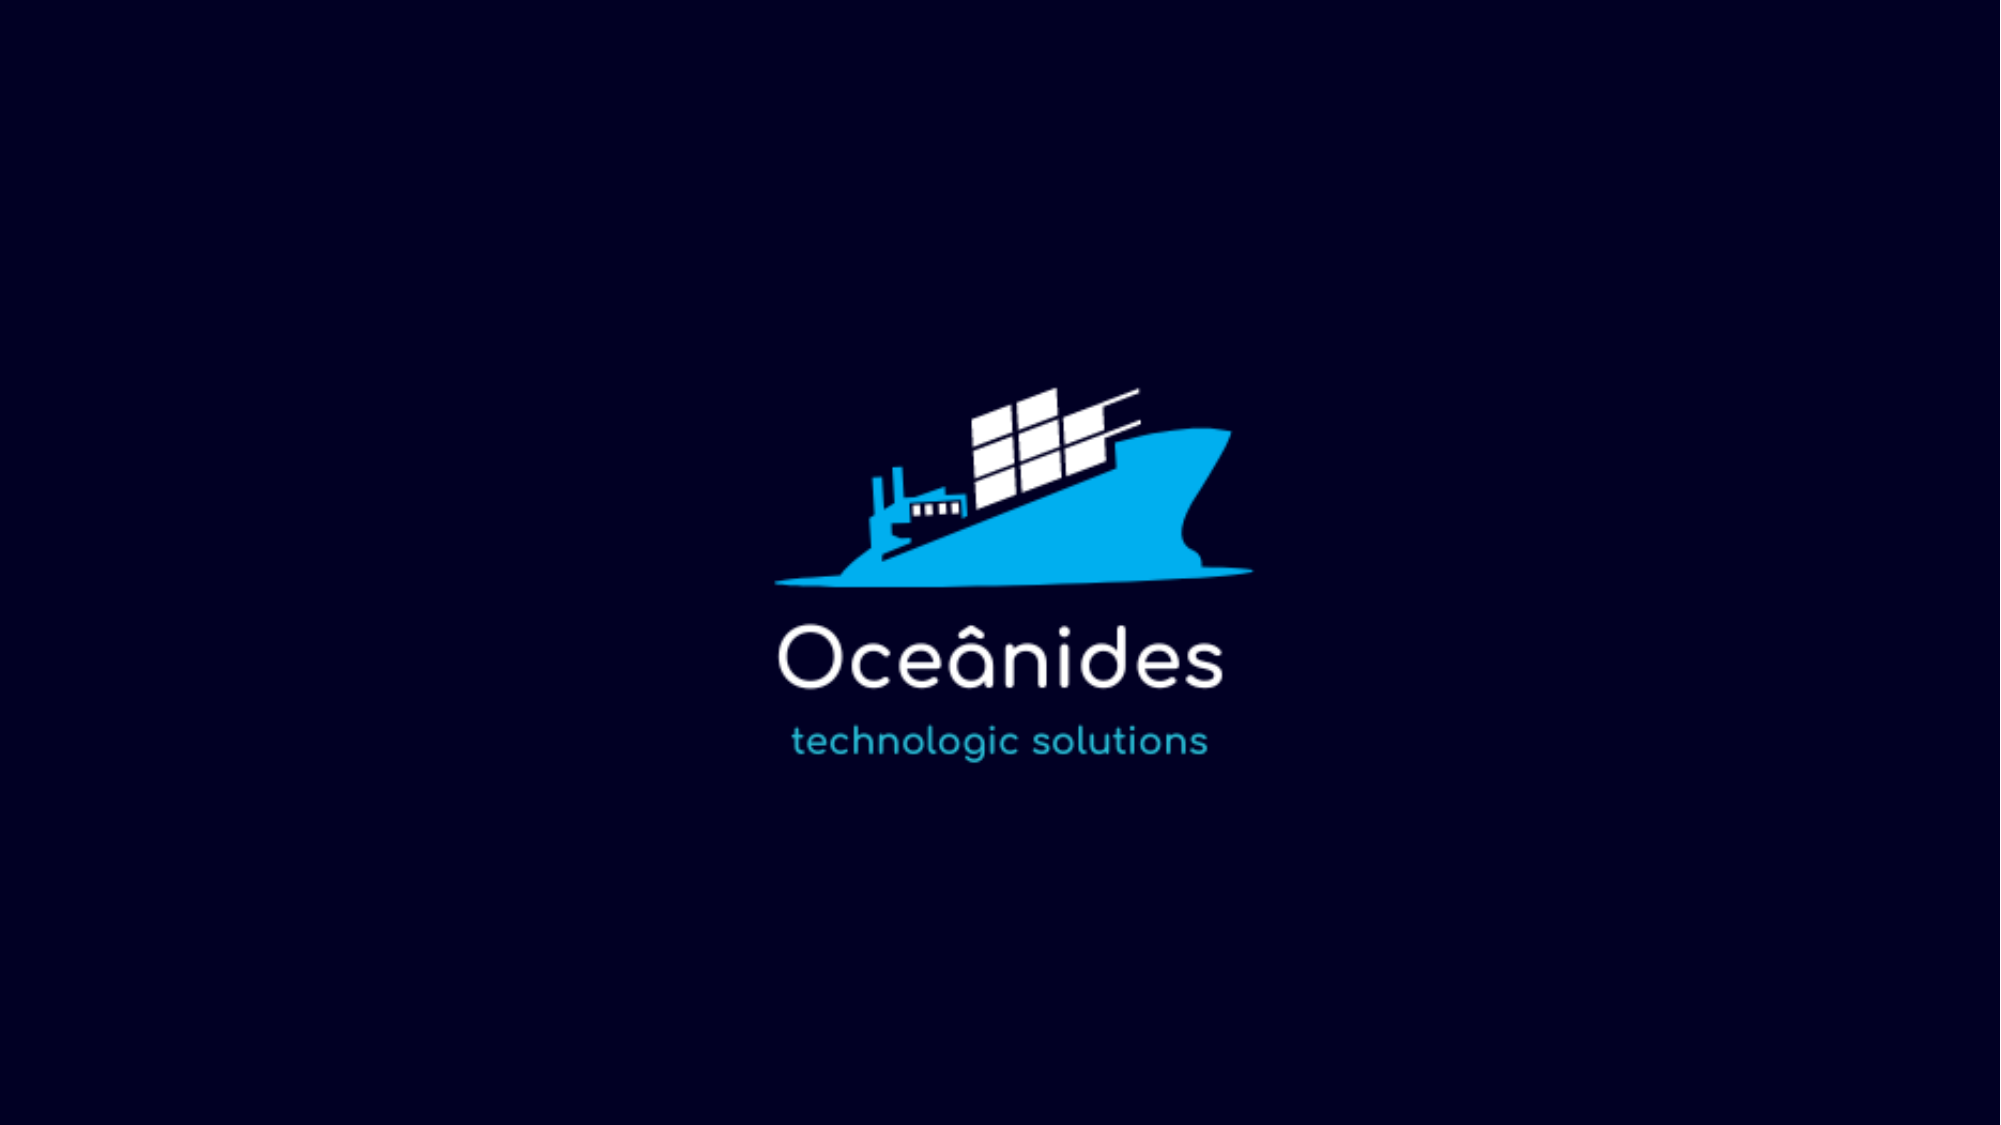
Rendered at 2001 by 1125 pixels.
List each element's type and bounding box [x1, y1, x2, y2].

picture [465, 27, 1535, 1098]
